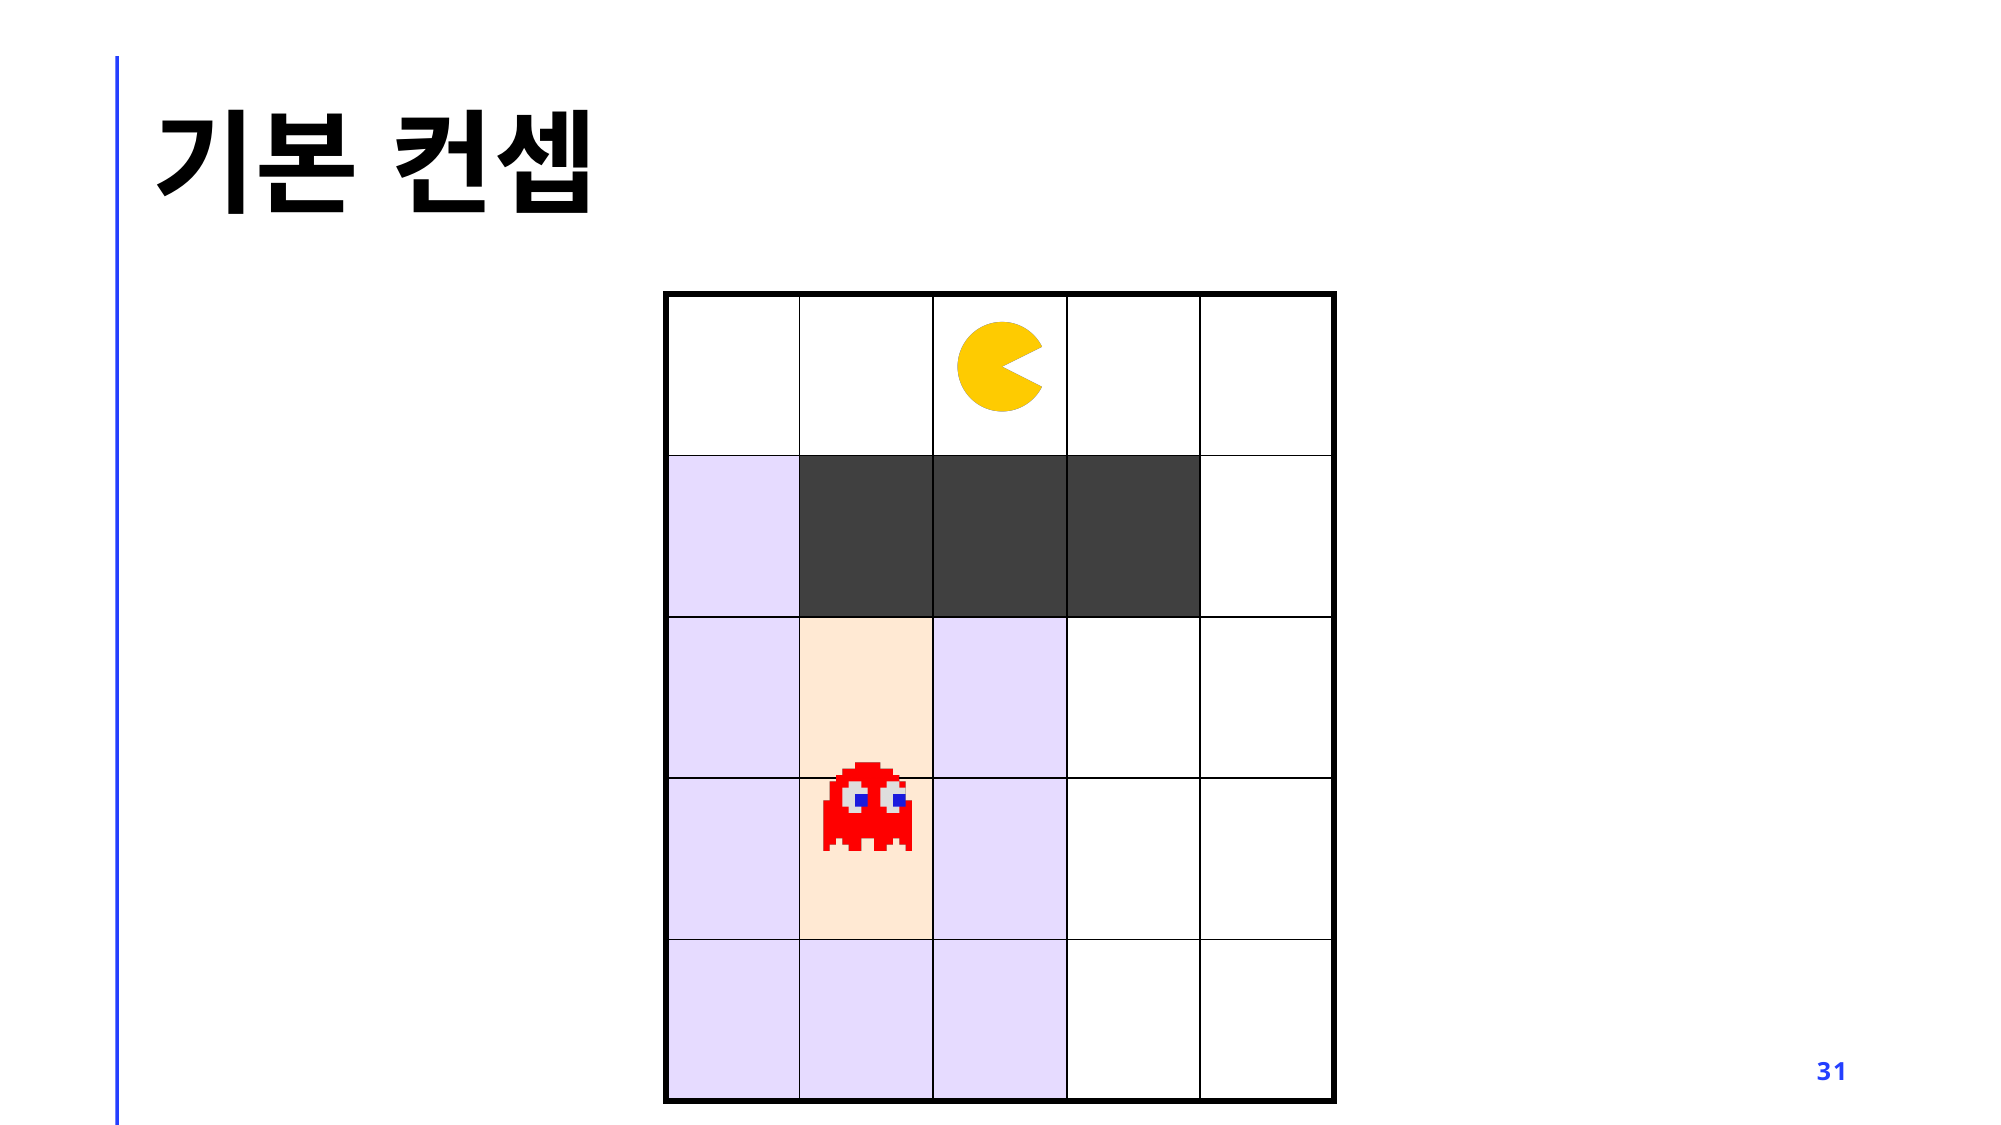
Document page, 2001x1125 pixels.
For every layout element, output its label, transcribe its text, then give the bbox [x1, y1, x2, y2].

table_cell [1201, 940, 1331, 1098]
picture [957, 321, 1043, 412]
title 기본 컨셉 [137, 59, 1863, 278]
table_cell [669, 456, 799, 616]
table_cell [1201, 779, 1331, 939]
table_cell [800, 940, 932, 1098]
table_cell [669, 779, 799, 939]
table_cell [934, 456, 1066, 616]
table_cell [1201, 618, 1331, 777]
table_cell [1068, 940, 1199, 1098]
slide_number 31 [1412, 1042, 1863, 1103]
table_cell [1201, 456, 1331, 616]
table_cell [669, 940, 799, 1098]
table_header [934, 297, 1066, 455]
table_cell [800, 456, 932, 616]
picture [820, 759, 915, 854]
table_header [800, 297, 932, 455]
table_cell [800, 618, 932, 777]
table_header [1068, 297, 1199, 455]
table_cell [1068, 779, 1199, 939]
table_cell [934, 779, 1066, 939]
table_header [1201, 297, 1331, 455]
table_cell [800, 779, 932, 939]
table_header [669, 297, 799, 455]
table_cell [934, 940, 1066, 1098]
table_cell [934, 618, 1066, 777]
table_cell [669, 618, 799, 777]
table_cell [1068, 618, 1199, 777]
table_cell [1068, 456, 1199, 616]
